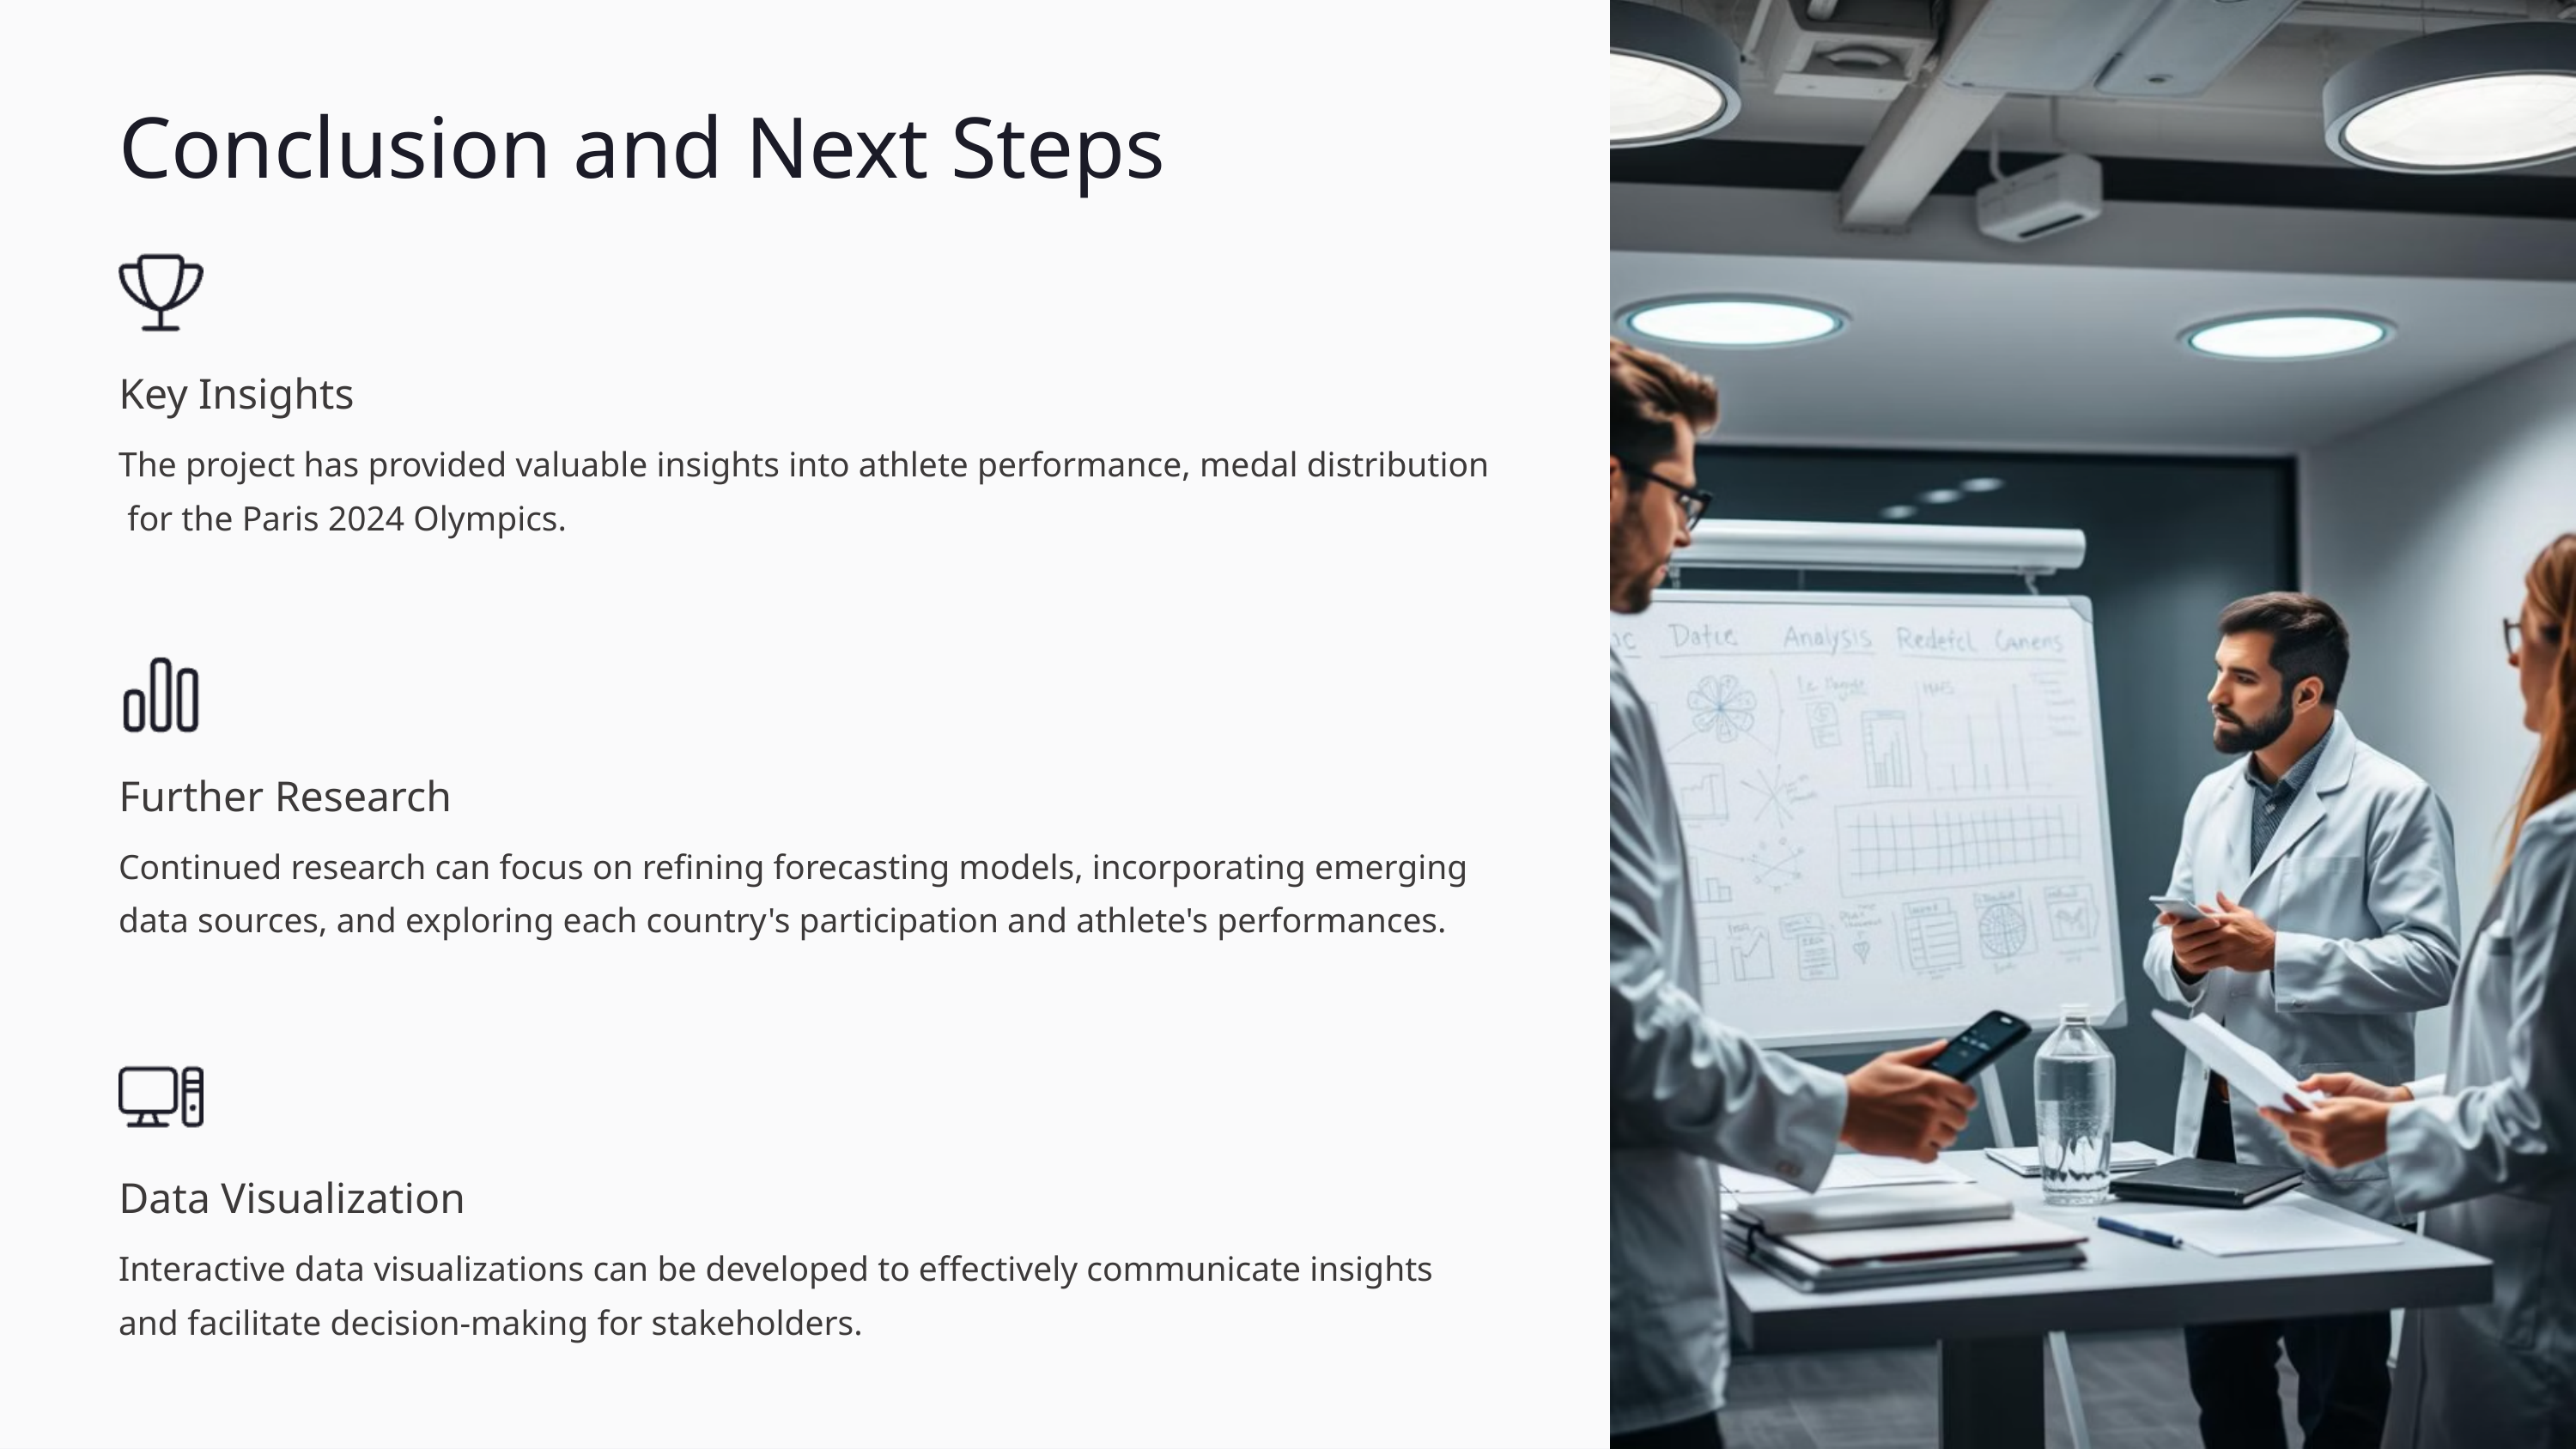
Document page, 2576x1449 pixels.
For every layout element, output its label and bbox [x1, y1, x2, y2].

text_box [0, 0, 2576, 1449]
